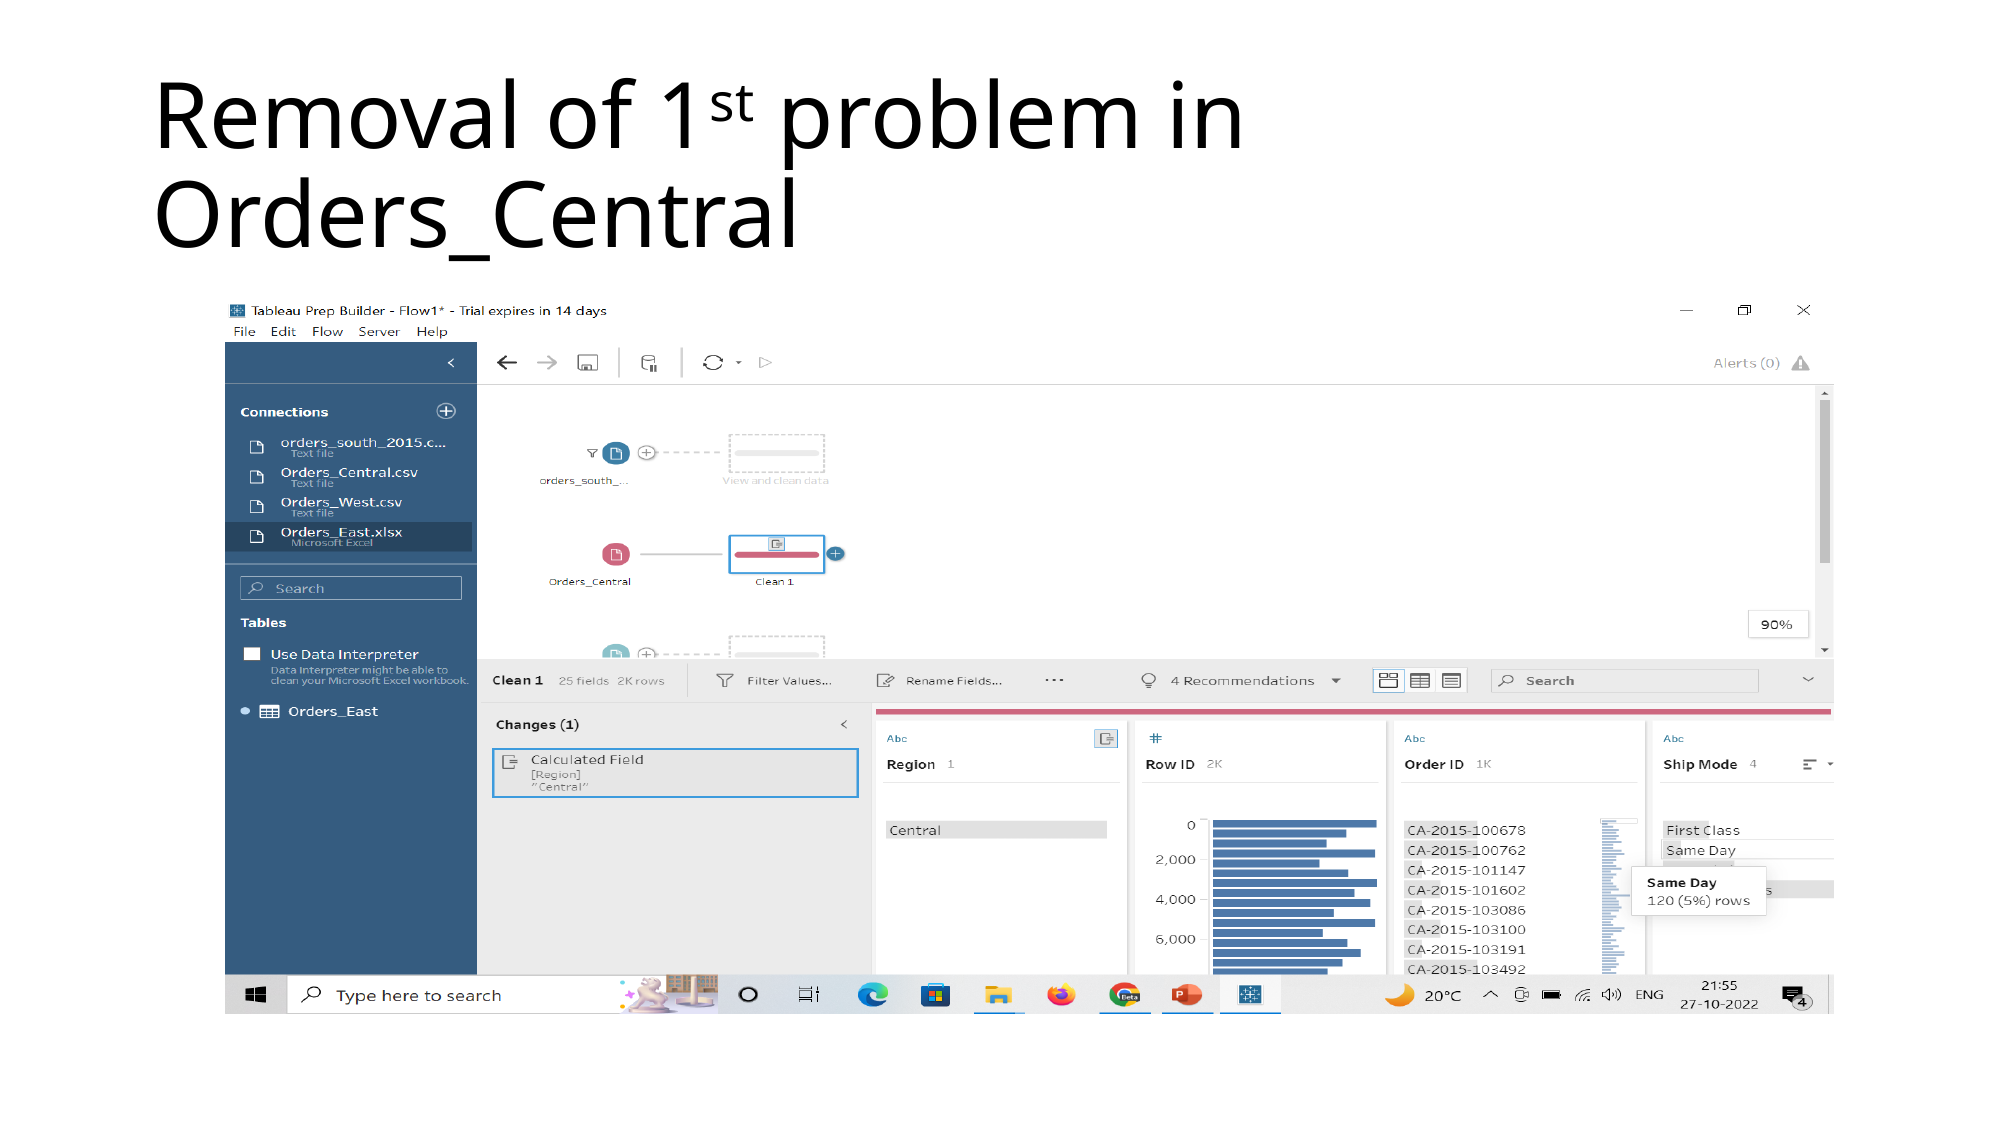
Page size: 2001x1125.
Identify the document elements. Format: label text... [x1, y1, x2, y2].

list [224, 299, 1834, 1014]
title Removal of 1st problem in Orders_Central [137, 59, 1863, 278]
